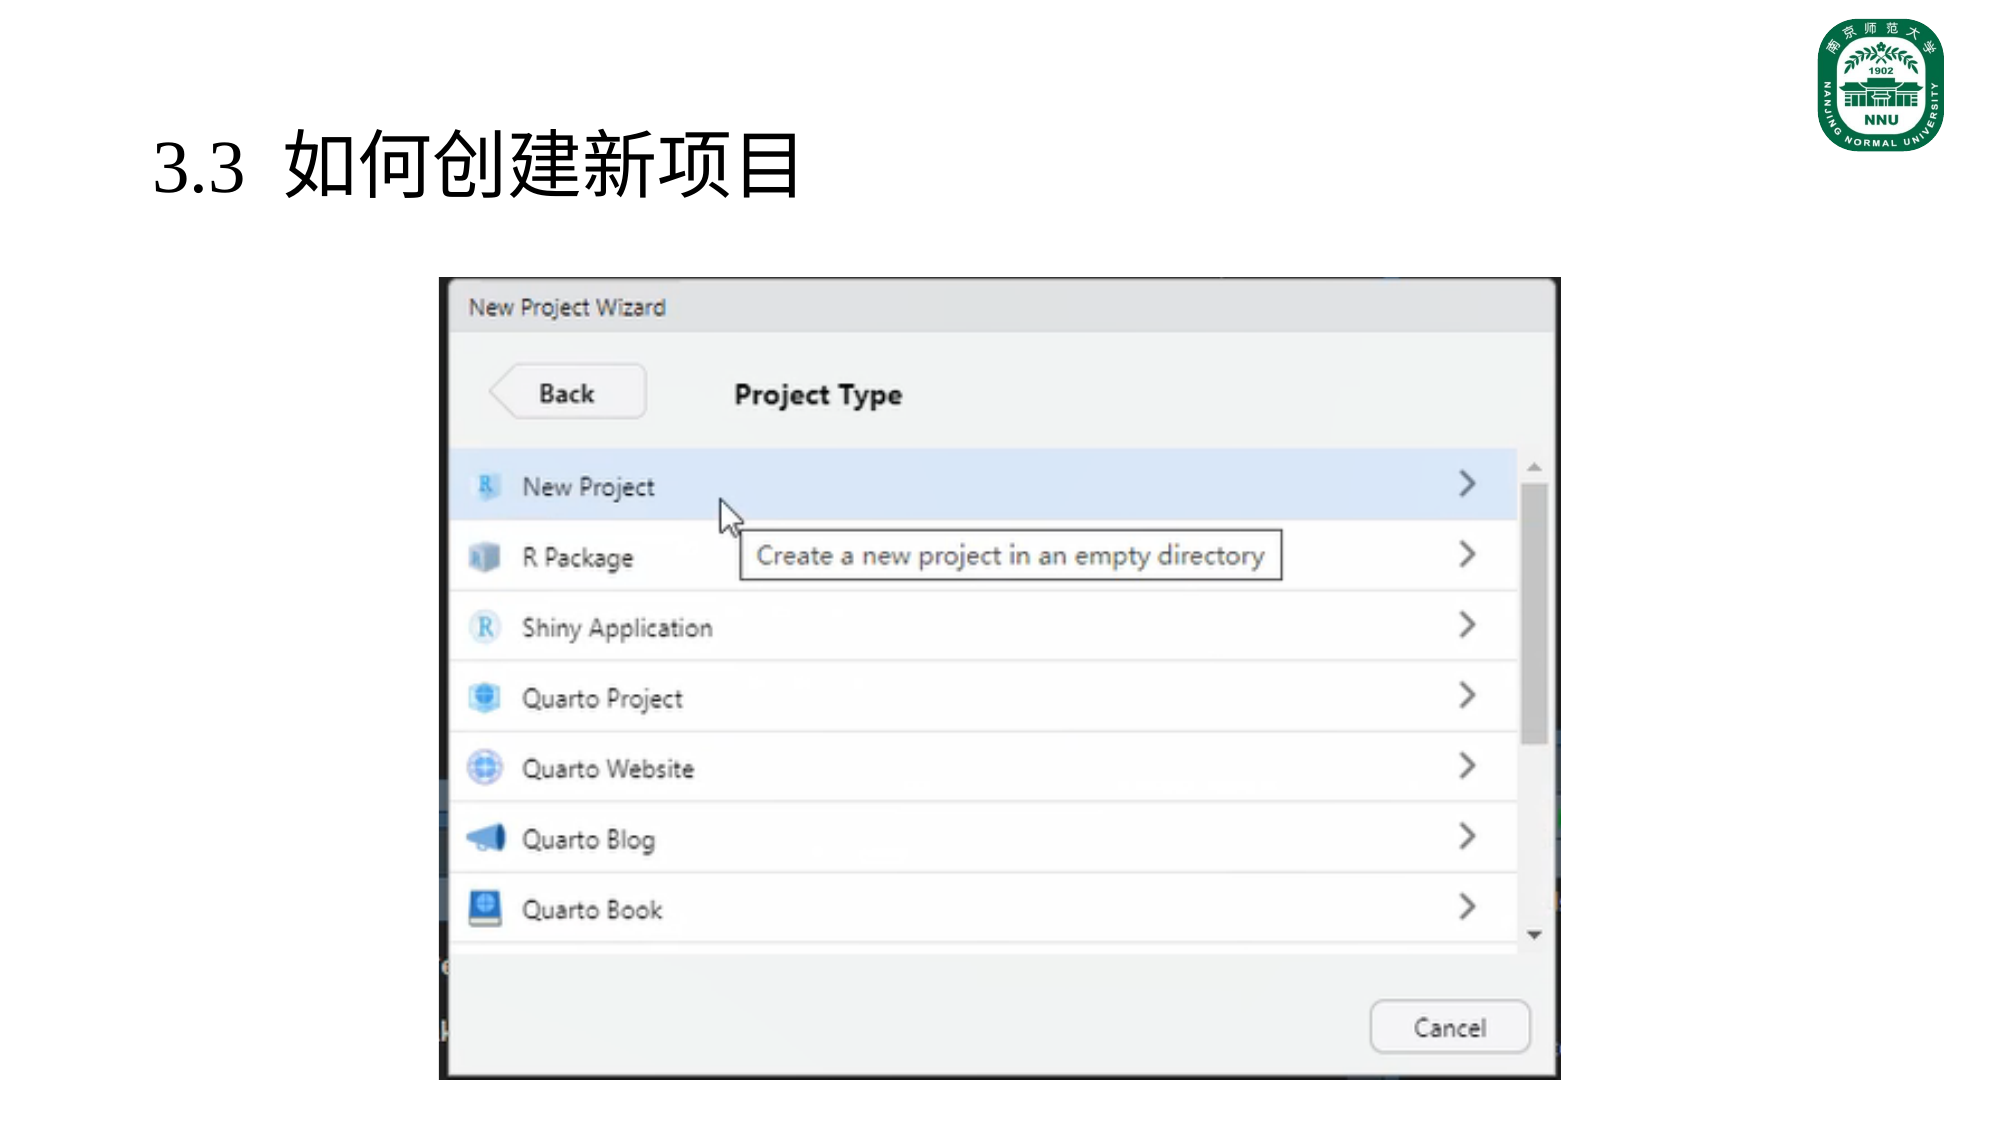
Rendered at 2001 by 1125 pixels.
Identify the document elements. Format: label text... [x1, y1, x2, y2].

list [438, 277, 1561, 1080]
title 3.3 如何创建新项目 [137, 59, 1863, 278]
picture [1817, 18, 1944, 152]
